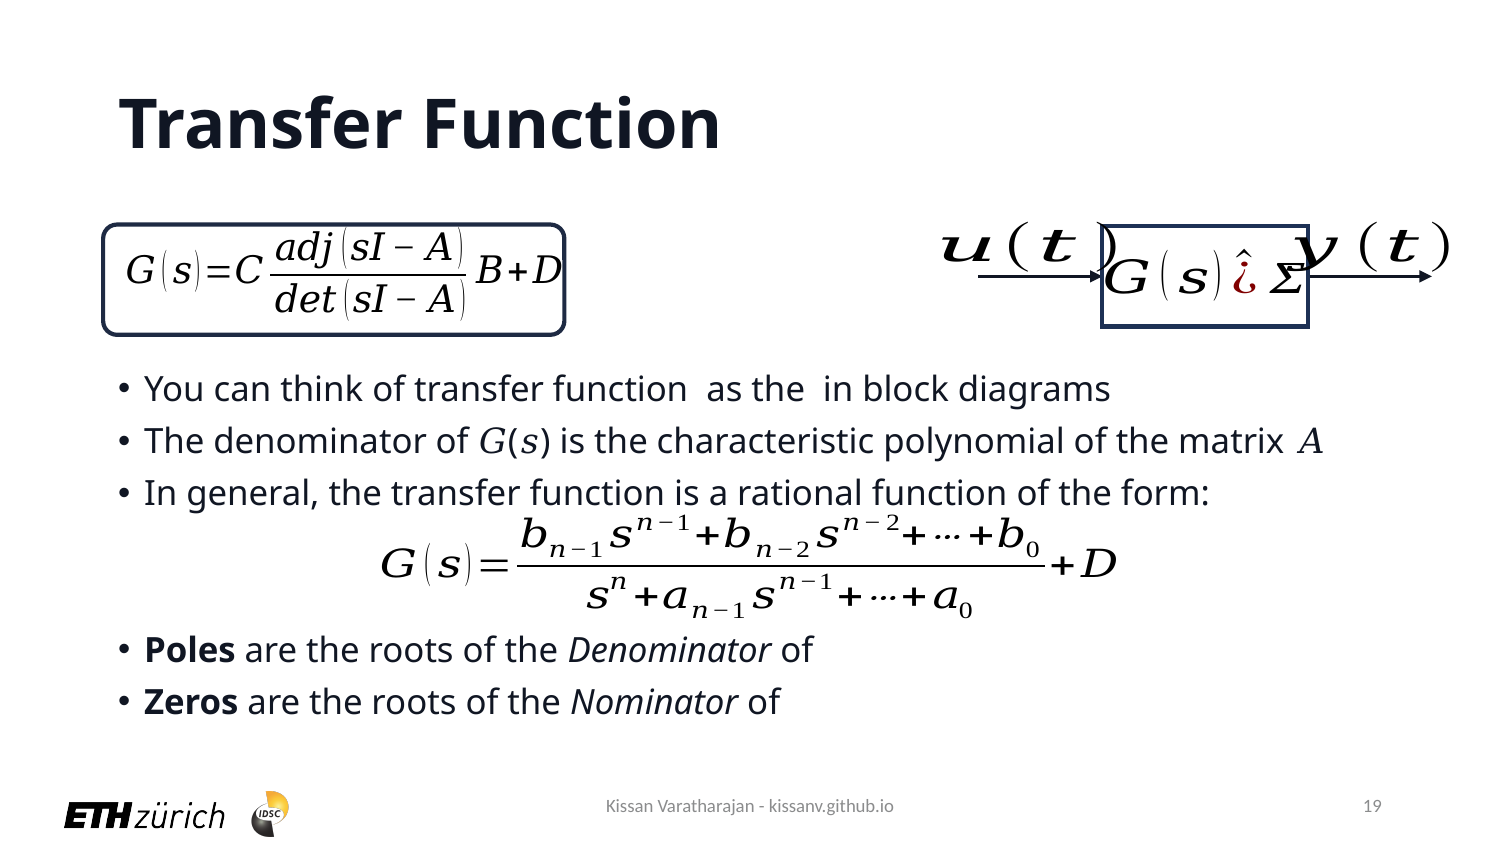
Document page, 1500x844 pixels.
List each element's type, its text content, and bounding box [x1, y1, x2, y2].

picture [38, 776, 293, 844]
text_box [1101, 225, 1309, 328]
slide_number 19 [1059, 782, 1397, 827]
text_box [103, 224, 565, 335]
footer Kissan Varatharajan - kissanv.github.io [496, 782, 1004, 827]
